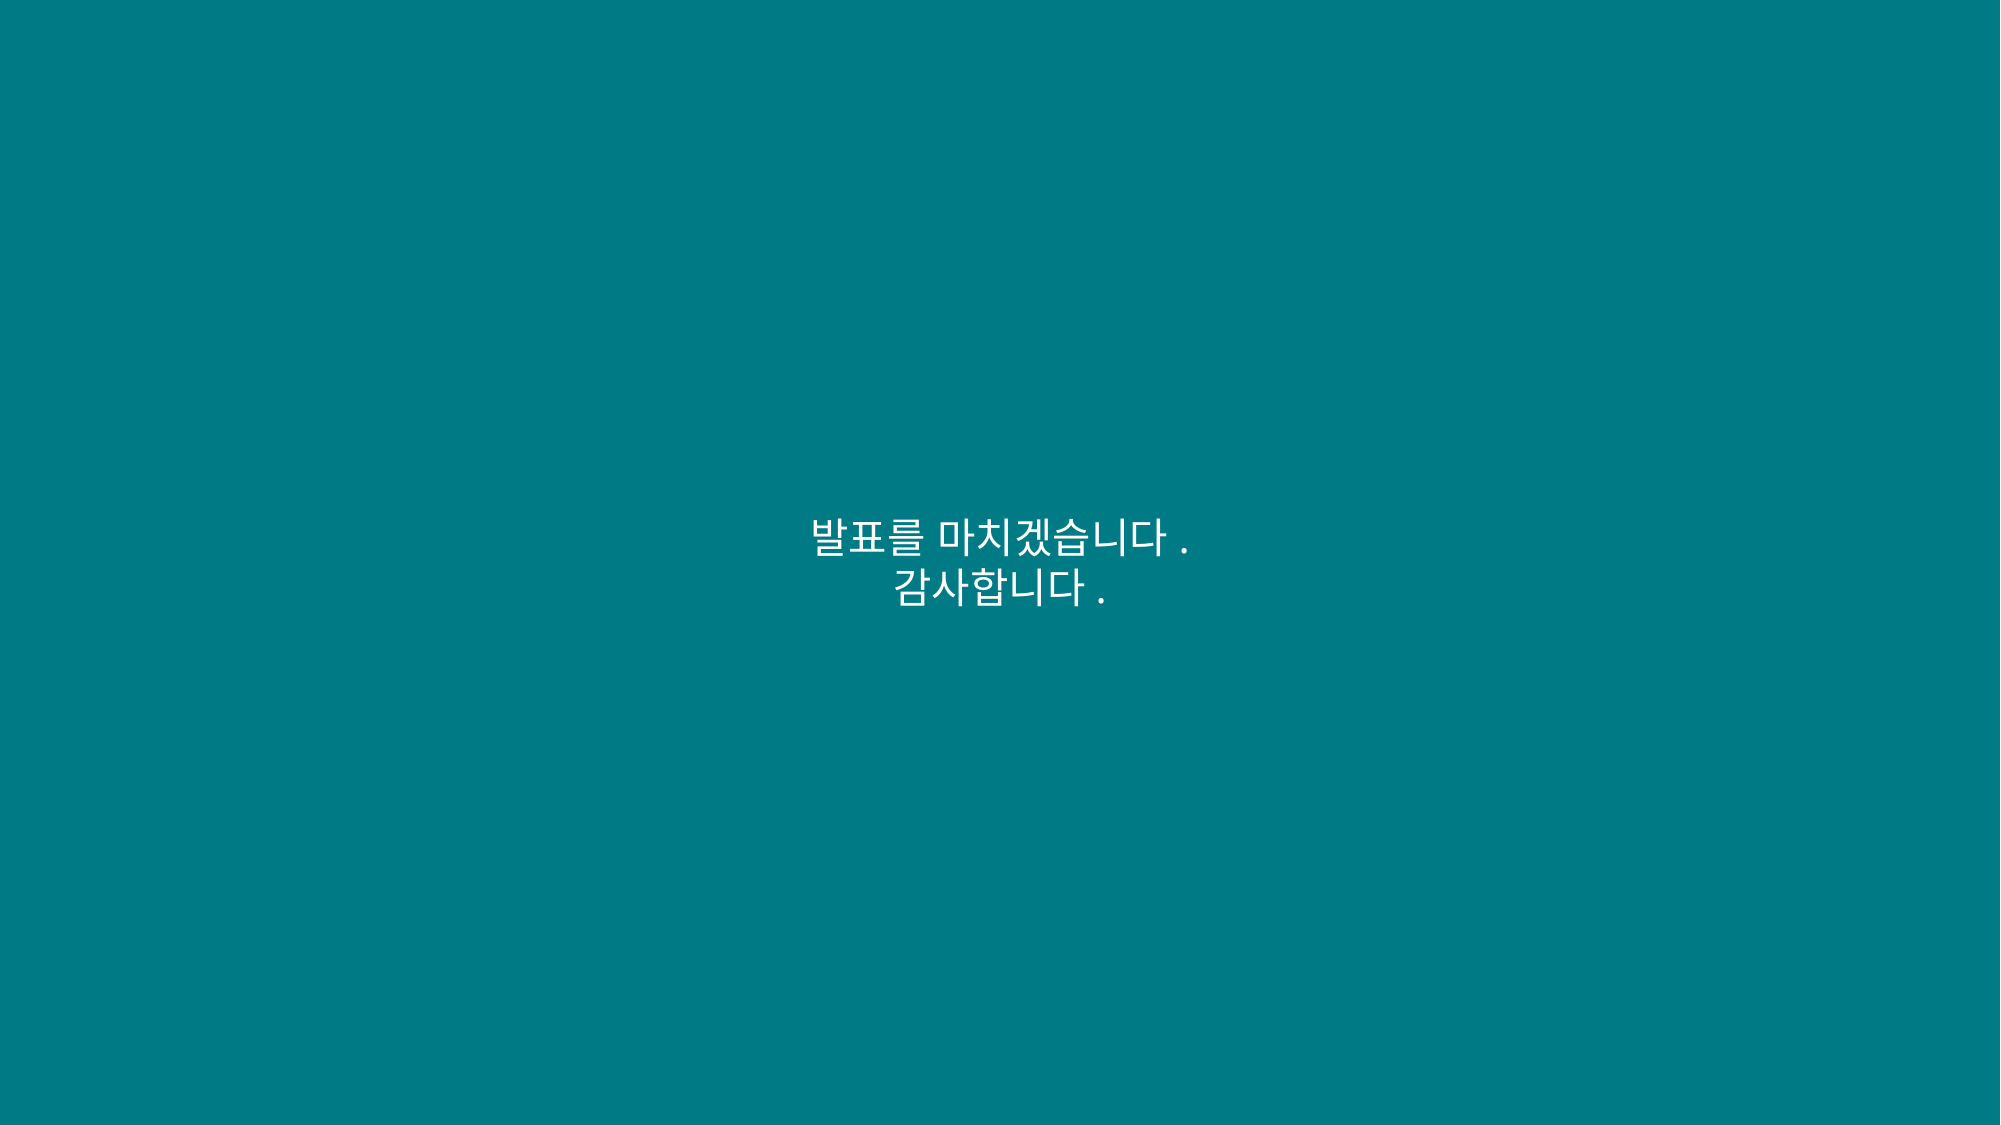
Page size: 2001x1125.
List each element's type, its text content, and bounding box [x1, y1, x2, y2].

text_box 발표를 마치겠습니다. 감사합니다. [0, 504, 2000, 620]
